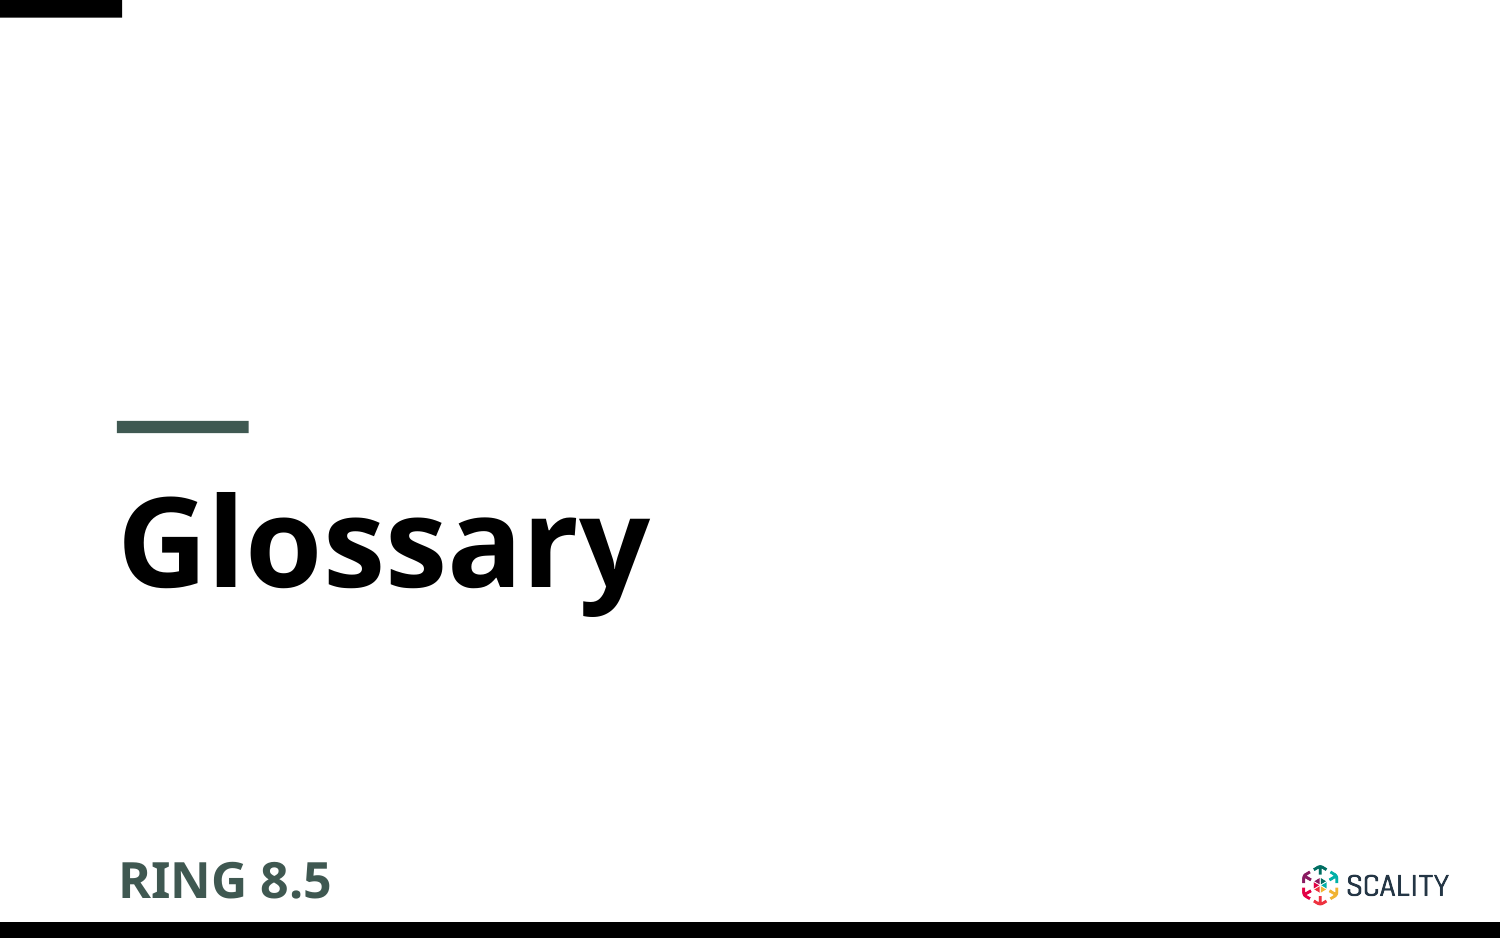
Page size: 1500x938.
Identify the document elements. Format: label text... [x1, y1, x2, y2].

title Glossary [101, 366, 1396, 757]
text_box RING 8.5 [103, 832, 425, 923]
picture [1301, 864, 1450, 906]
